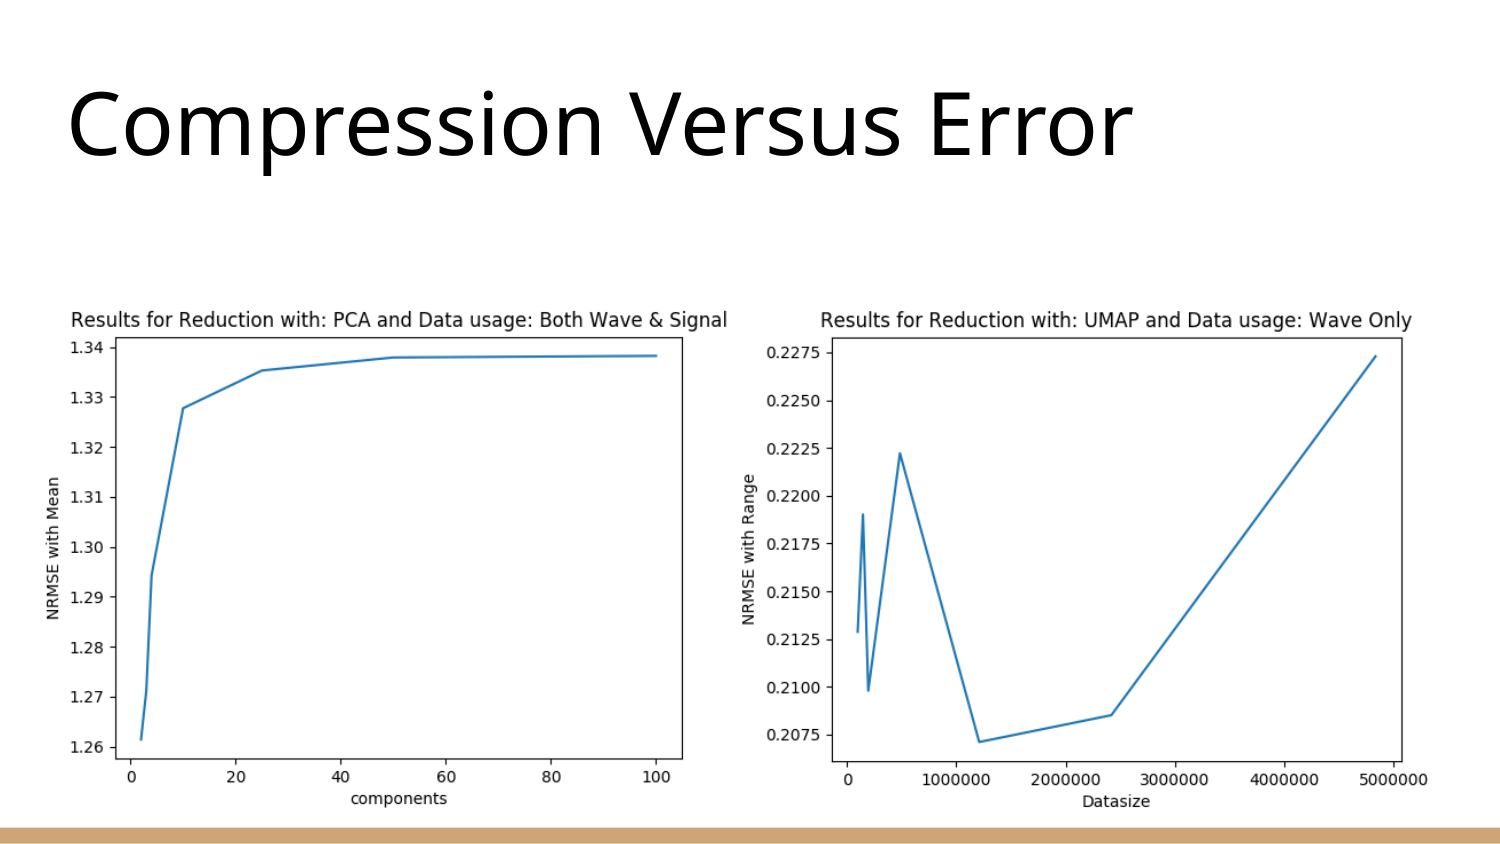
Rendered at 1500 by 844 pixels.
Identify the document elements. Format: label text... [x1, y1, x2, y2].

picture [24, 270, 1476, 823]
title Compression Versus Error [51, 51, 1449, 189]
